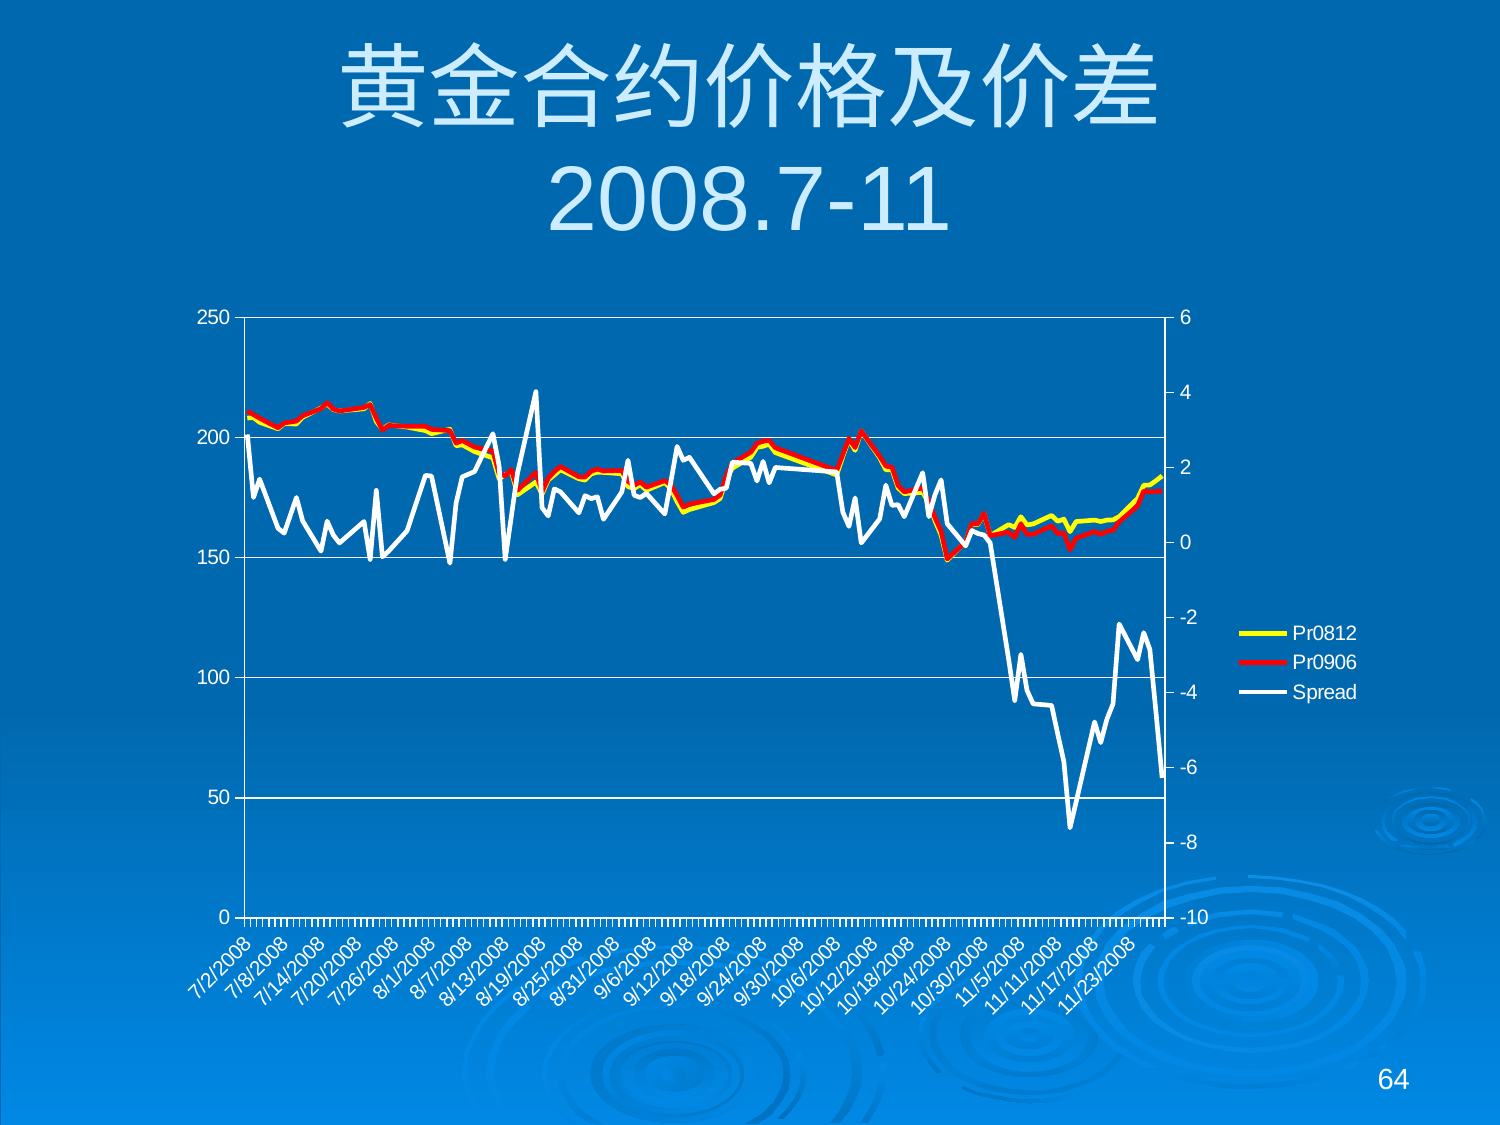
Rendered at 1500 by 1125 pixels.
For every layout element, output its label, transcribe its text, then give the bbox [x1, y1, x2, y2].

chart [159, 290, 1377, 1036]
slide_number 64 [1074, 1024, 1426, 1103]
title 黄金合约价格及价差 2008.7-11 [74, 45, 1426, 233]
